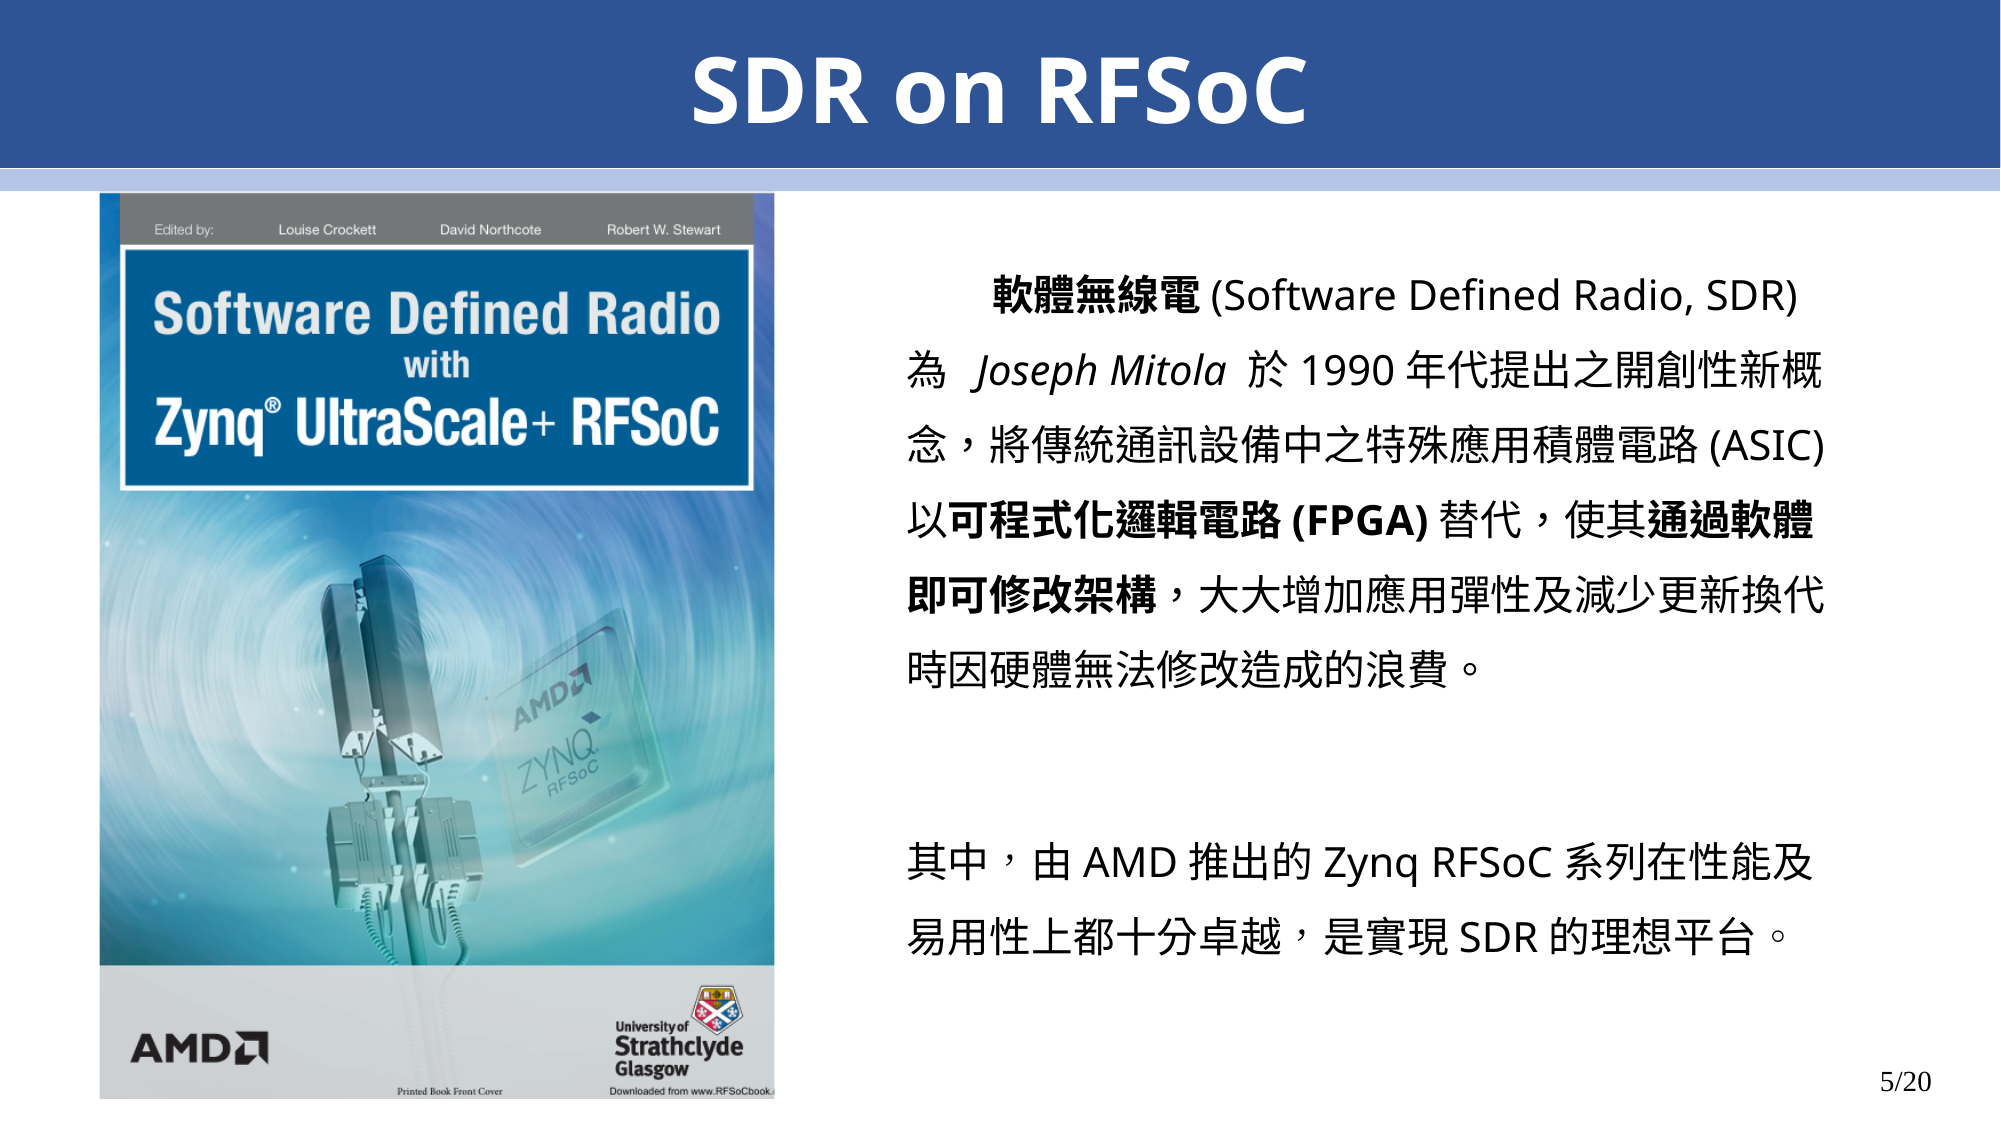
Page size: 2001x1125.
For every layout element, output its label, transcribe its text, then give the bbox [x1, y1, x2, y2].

subtitle 軟體無線電(Software Defined Radio, SDR)為 Joseph Mitola 於1990年代提出之開創性新概念，將傳統通訊設備中之特殊應用積體電路(ASIC)以可程式化邏輯電路(FPGA)替代，使其通過軟體即可修改架構，大大增加應用彈性及減少更新換代時因硬體無法修改造成的浪費。 其中，由AMD推出的Zynq RFSoC系列在性能及易用性上都十分卓越，是實現SDR的理想平台。 [872, 236, 1863, 1030]
picture [0, 168, 2001, 1125]
text_box SDR on RFSoC [0, 0, 2000, 188]
